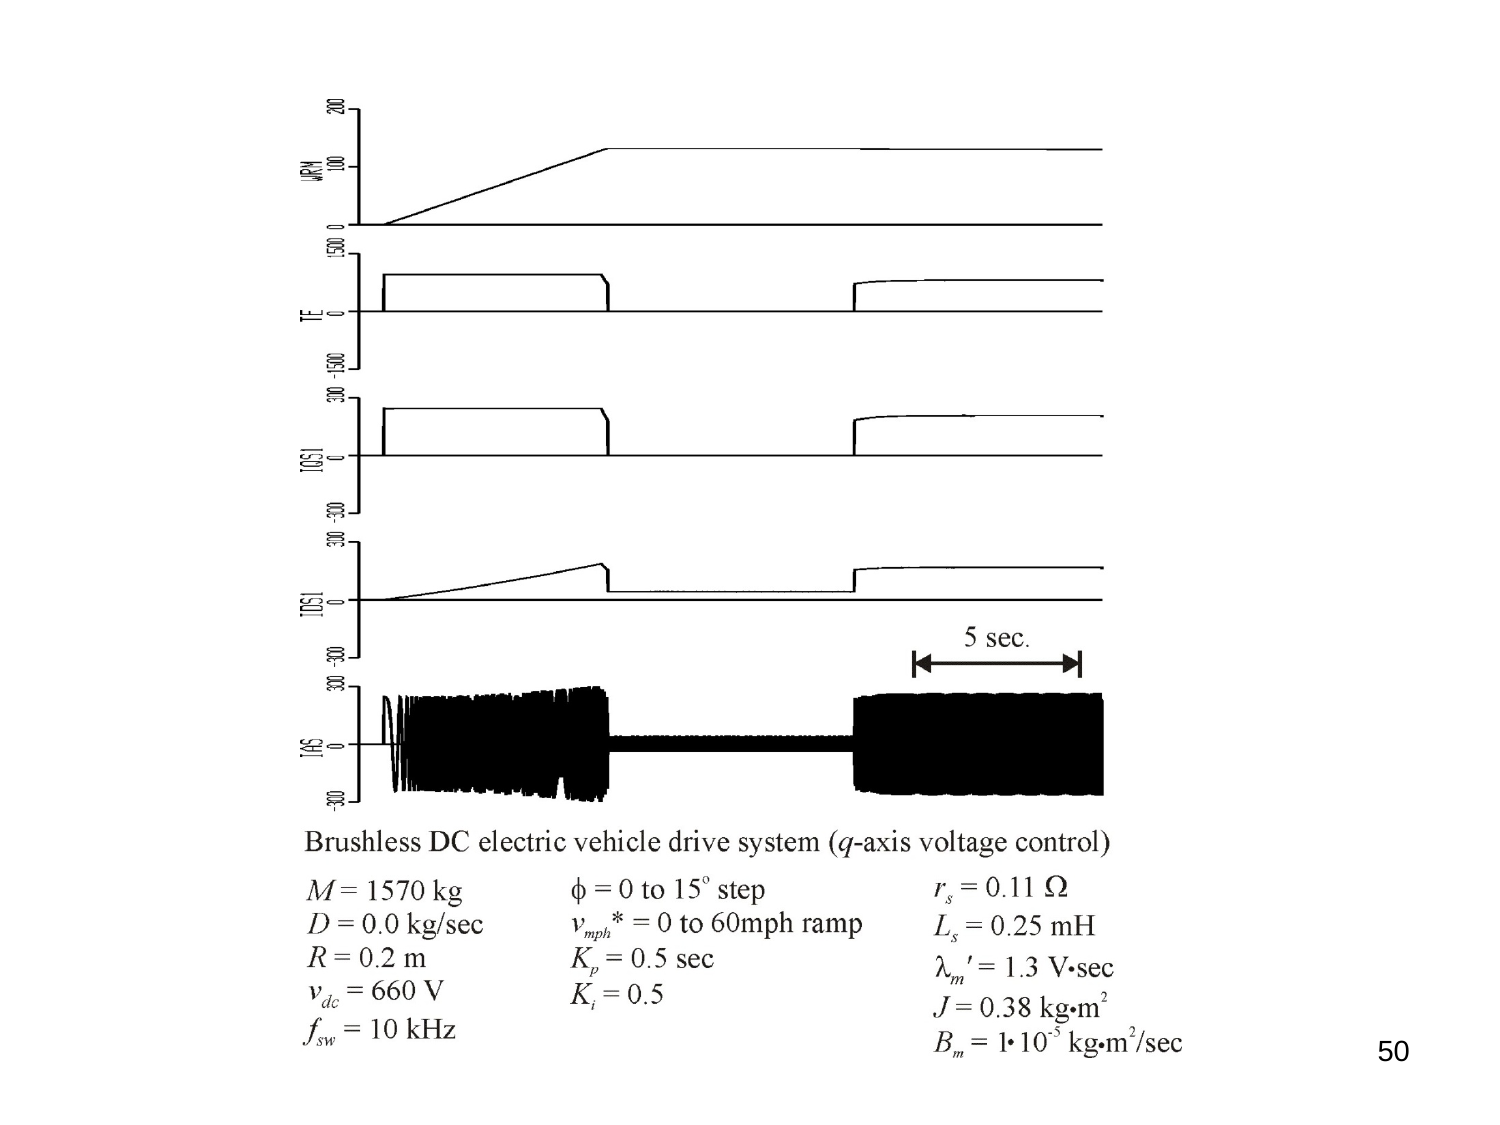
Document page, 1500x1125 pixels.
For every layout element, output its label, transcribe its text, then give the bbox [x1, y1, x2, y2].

picture [287, 87, 1188, 1063]
slide_number 49 [1074, 1024, 1426, 1103]
